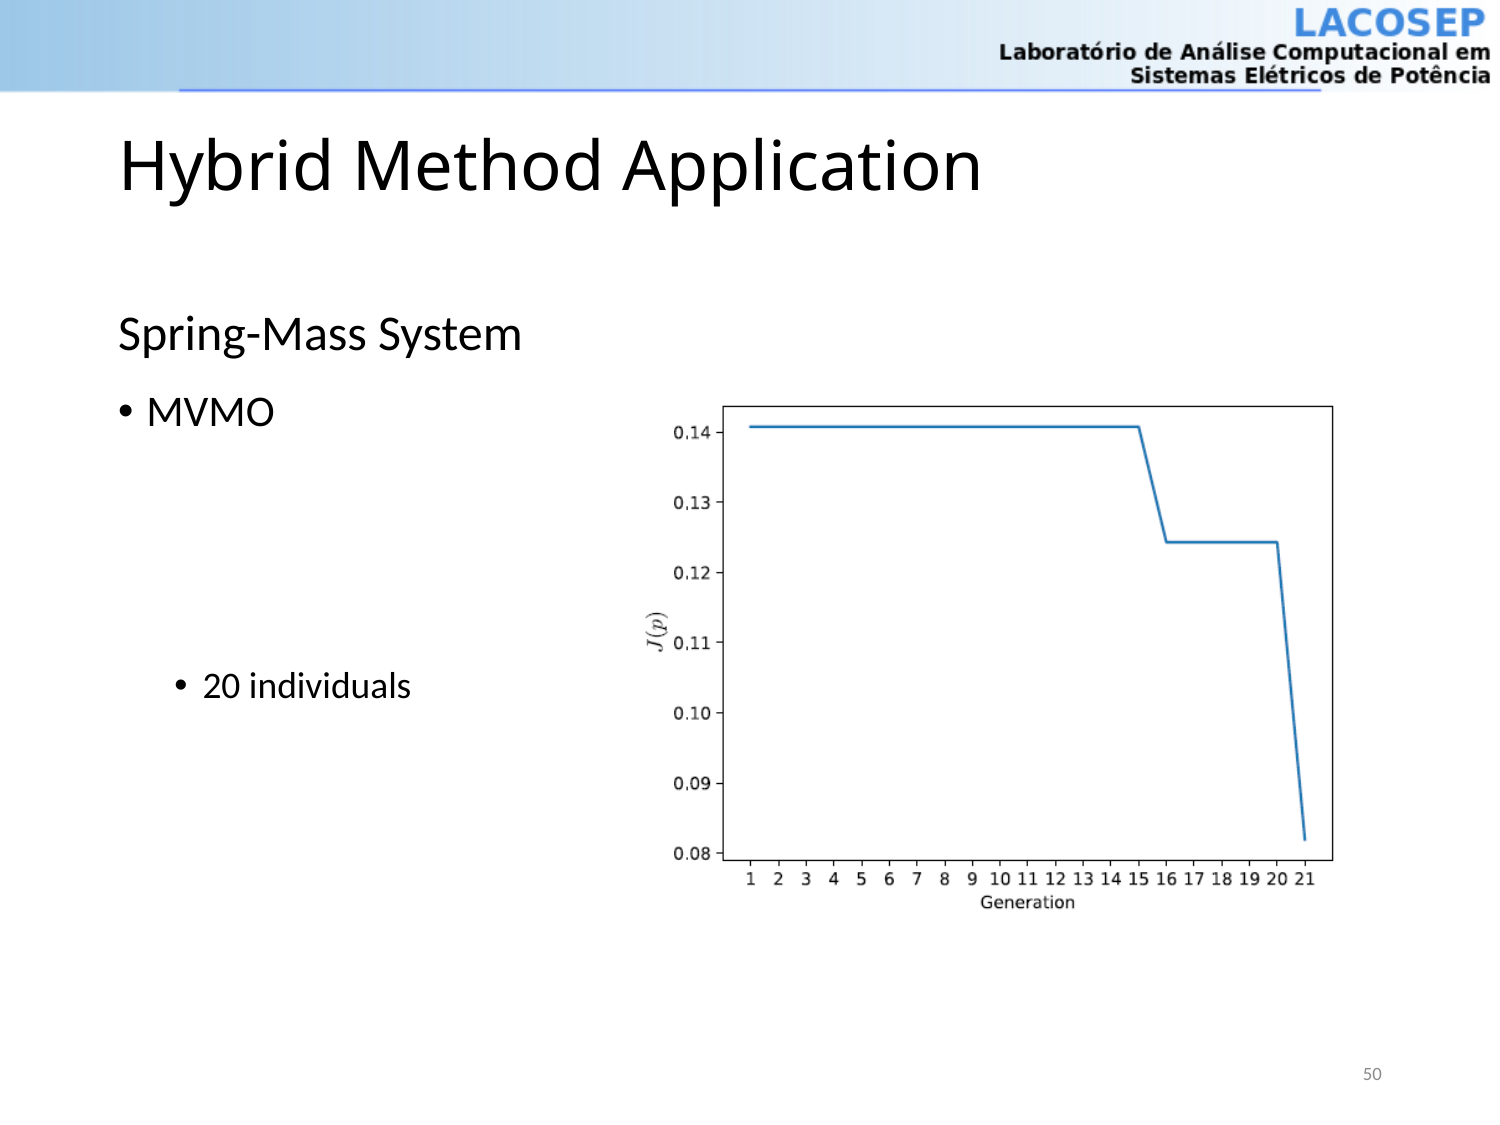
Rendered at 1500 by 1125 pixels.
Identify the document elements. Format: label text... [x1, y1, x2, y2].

picture [0, 0, 1500, 1125]
title Hybrid Method Application [103, 59, 1397, 278]
slide_number 50 [1059, 1042, 1397, 1103]
